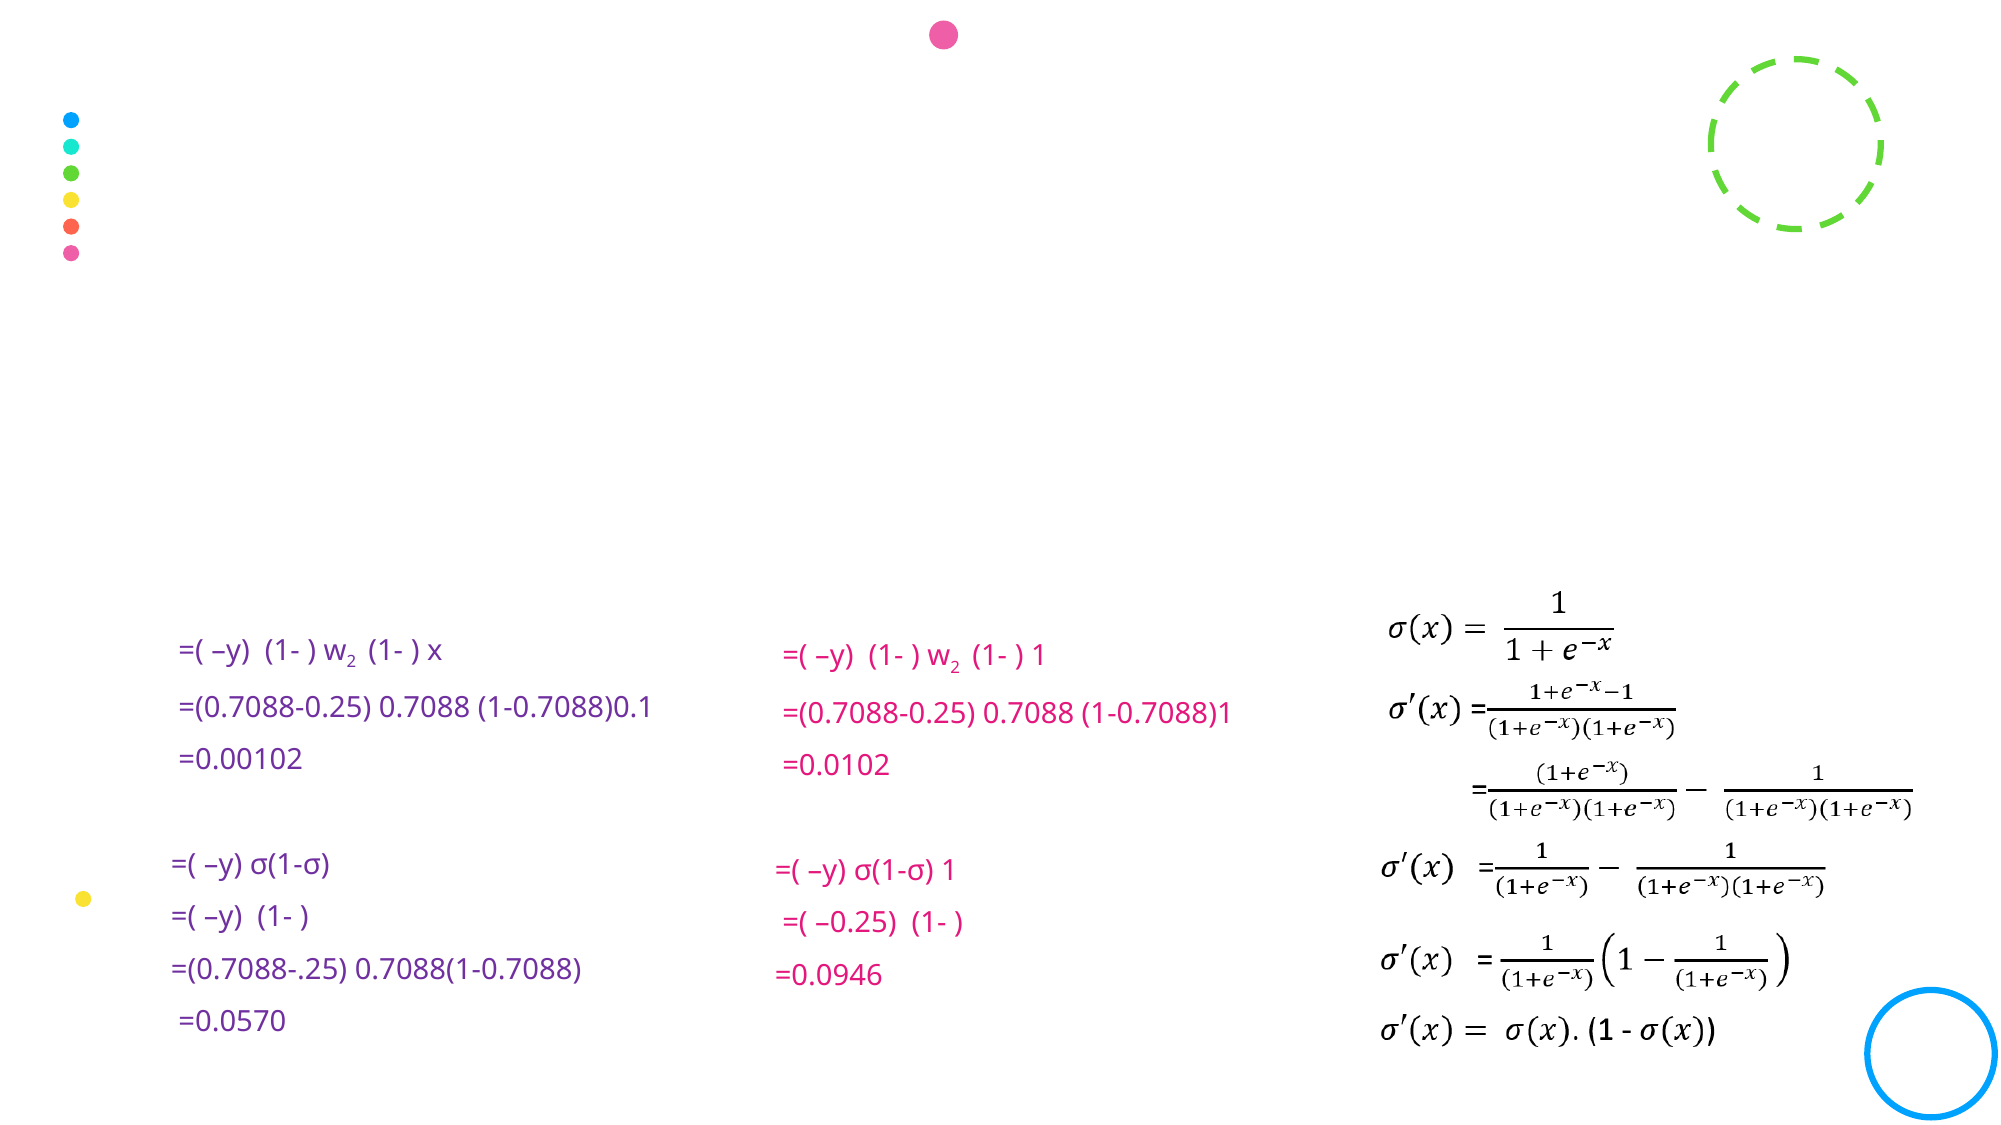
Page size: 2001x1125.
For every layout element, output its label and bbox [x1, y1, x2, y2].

text_box [1356, 577, 1923, 1068]
